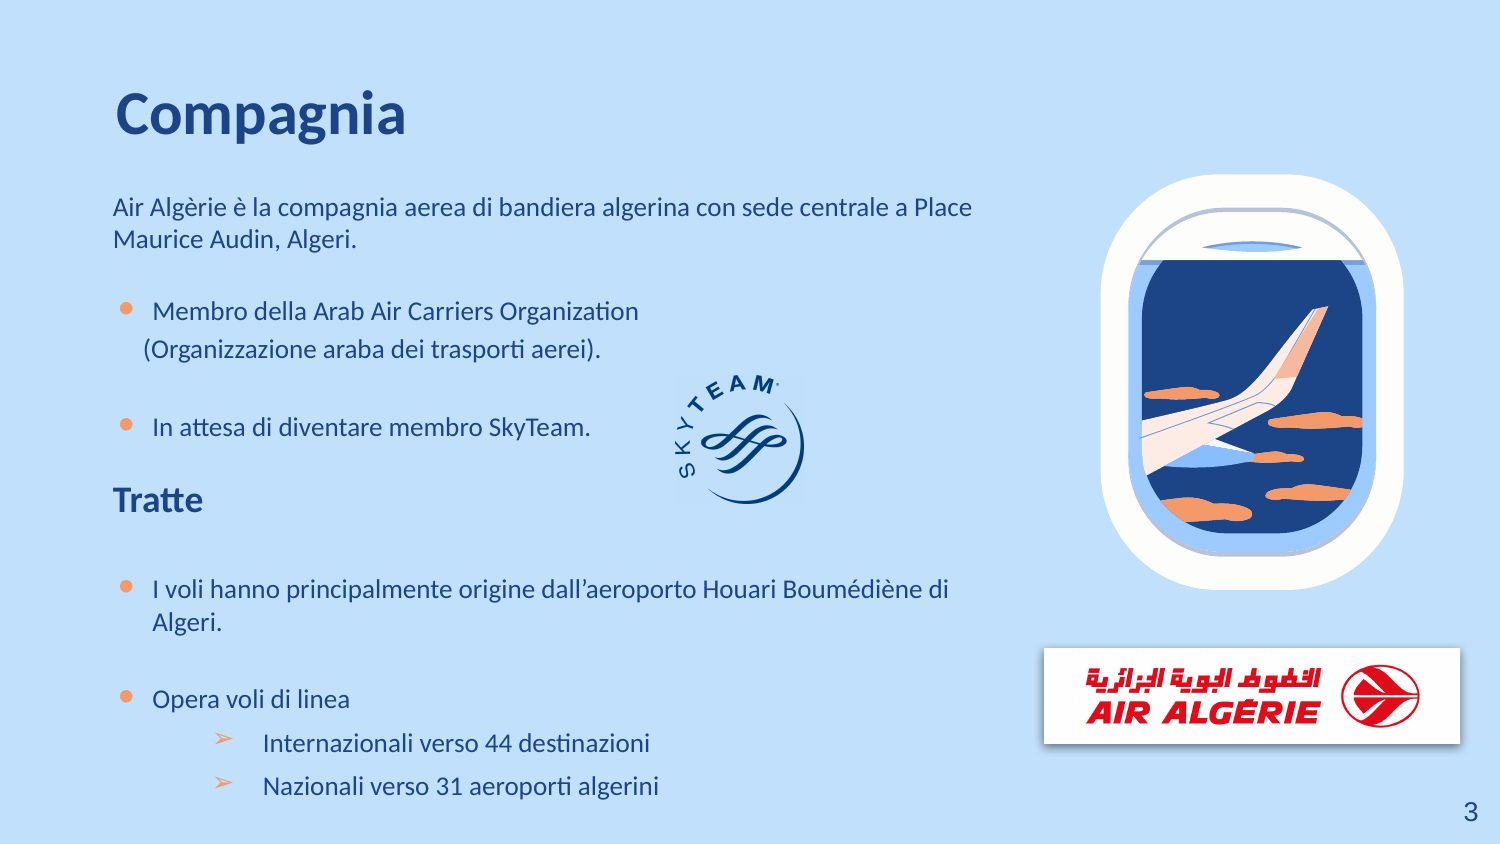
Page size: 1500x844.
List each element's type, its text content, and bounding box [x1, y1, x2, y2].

list Air Algèrie è la compagnia aerea di bandiera algerina con sede centrale a Place Maurice Audin, Algeri. Membro della Arab Air Carriers Organization (Organizzazione araba dei trasporti aerei). In attesa di diventare membro SkyTeam. Tratte I voli hanno principalmente origine dall’aeroporto Houari Boumédiène di Algeri. Opera voli di linea Internazionali verso 44 destinazioni Nazionali verso 31 aeroporti algerini [97, 174, 991, 796]
picture [1043, 648, 1461, 744]
slide_number ‹#› [1403, 779, 1494, 844]
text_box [1100, 174, 1404, 591]
picture [675, 375, 804, 504]
title Compagnia [101, 67, 878, 163]
